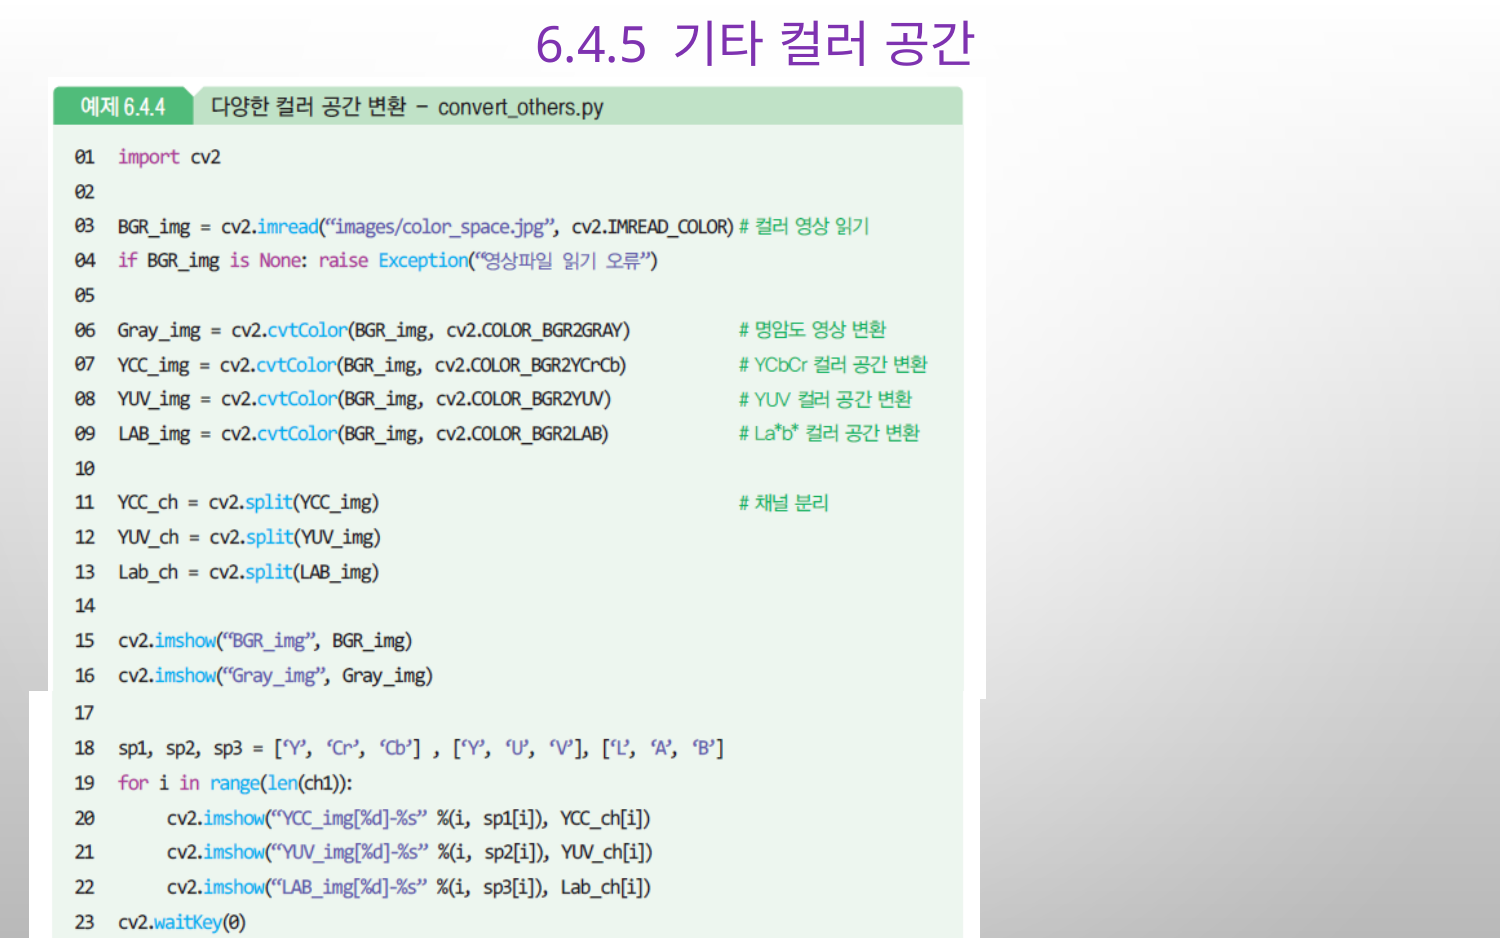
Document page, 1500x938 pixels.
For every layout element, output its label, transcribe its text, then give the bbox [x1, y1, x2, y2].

picture [0, 0, 1500, 938]
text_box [29, 76, 987, 938]
title 6.4.5 기타 컬러 공간 [53, 3, 1459, 89]
